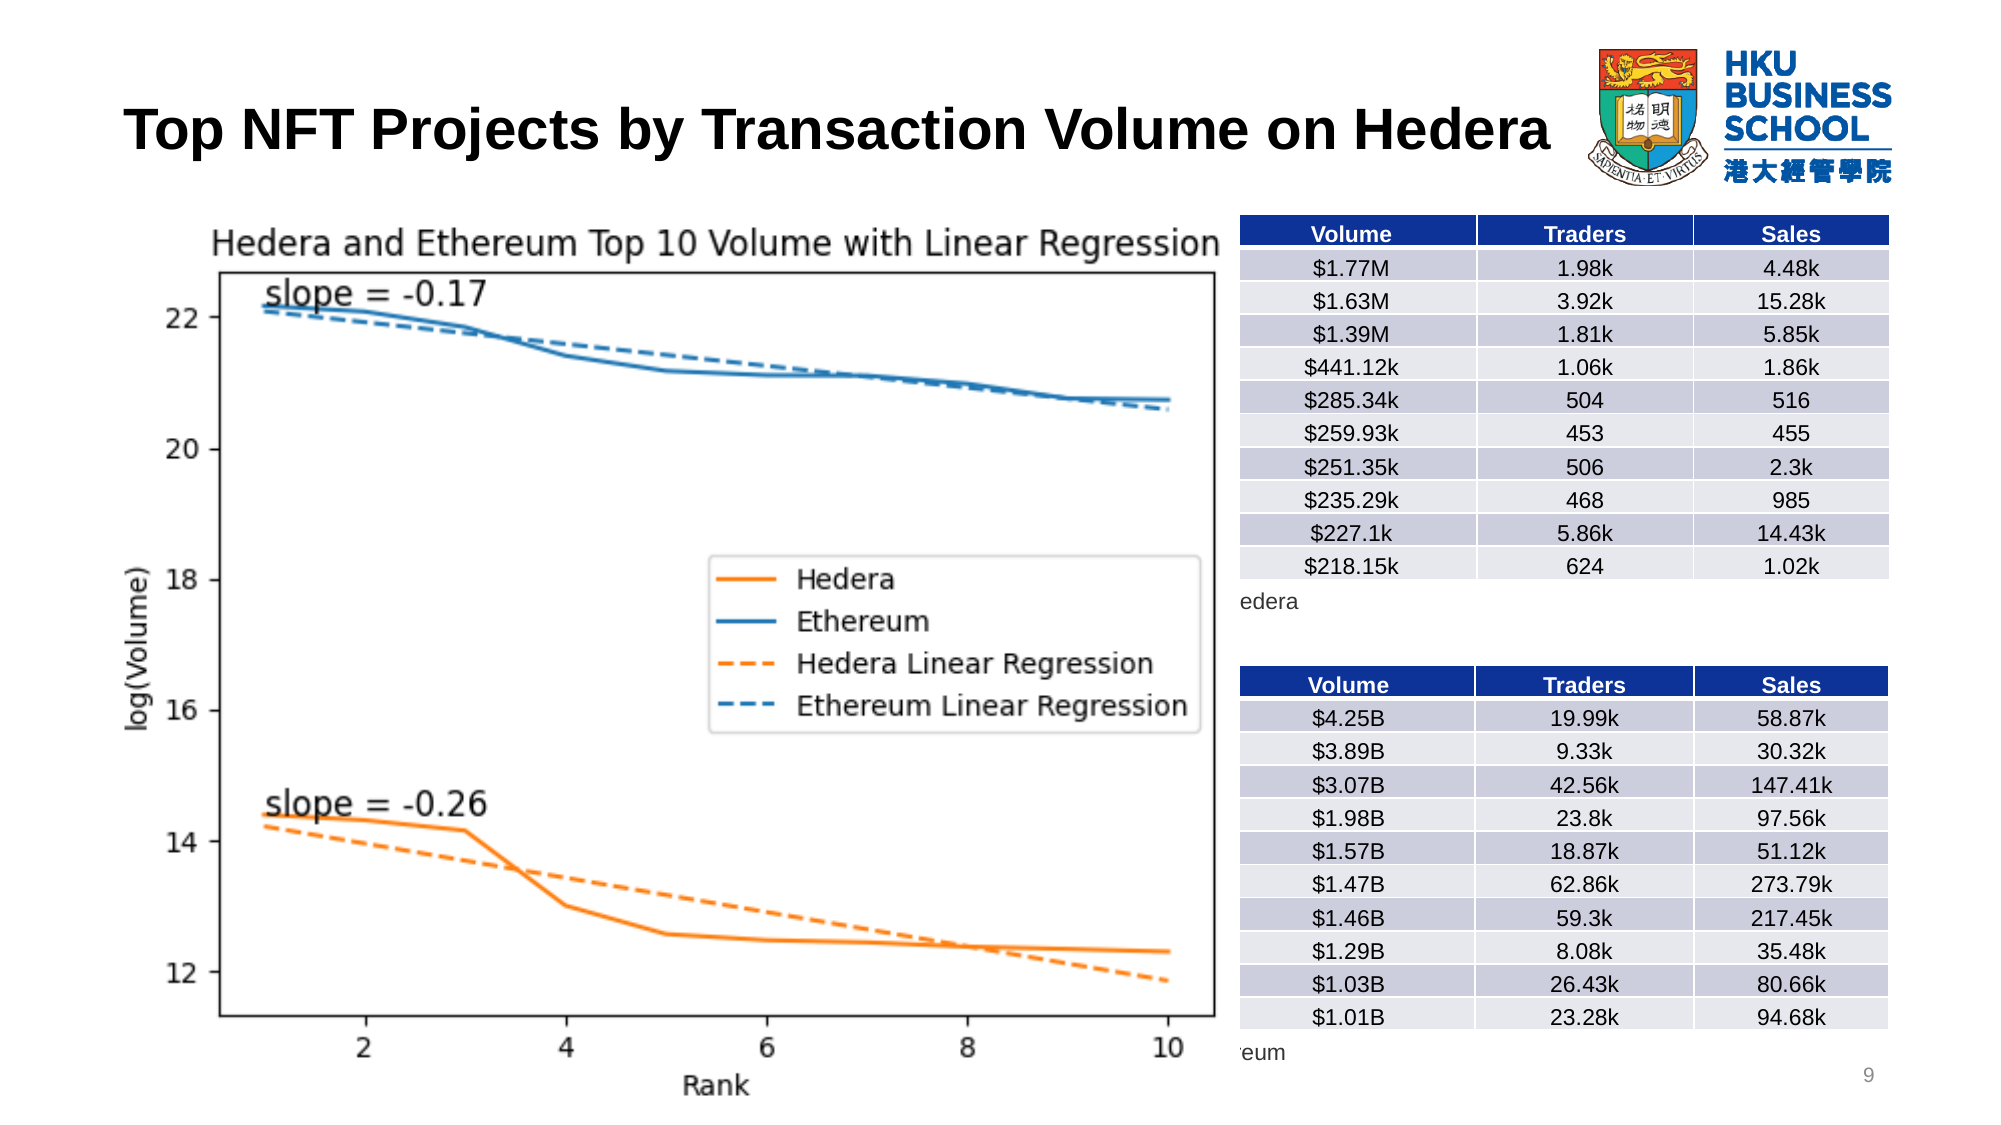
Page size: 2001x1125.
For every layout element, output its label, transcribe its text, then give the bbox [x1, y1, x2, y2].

table_cell 26.43k [1476, 965, 1693, 996]
table_cell 5.86k [1478, 514, 1693, 545]
table_cell 51.12k [1695, 832, 1888, 864]
table_cell $1.63M [1240, 282, 1476, 313]
table_cell 80.66k [1695, 965, 1888, 996]
slide_number 9 [1289, 1051, 1890, 1097]
table_cell 62.86k [1476, 865, 1693, 897]
table_cell $235.29k [1240, 481, 1476, 512]
table_cell 624 [1478, 547, 1693, 579]
table_cell $259.93k [1240, 414, 1476, 446]
table_cell 8.08k [1476, 932, 1693, 963]
table_cell 94.68k [1695, 998, 1888, 1029]
text_box Top 10 NFT Projects by Transaction Volume on the Hedera [1240, 579, 1315, 622]
picture [104, 208, 1240, 1122]
table_cell 59.3k [1476, 898, 1693, 930]
table_header Volume [1240, 666, 1474, 696]
table_cell $3.07B [1240, 766, 1474, 797]
table_cell 4.48k [1694, 250, 1889, 280]
table_header Volume [1240, 215, 1476, 245]
table_cell 468 [1478, 481, 1693, 512]
table_cell 504 [1478, 381, 1693, 413]
table_cell 1.02k [1694, 547, 1889, 579]
table_cell $1.98B [1240, 799, 1474, 830]
table_cell 3.92k [1478, 282, 1693, 313]
table_header Traders [1478, 215, 1693, 245]
table_header Sales [1695, 666, 1888, 696]
table_header Sales [1694, 215, 1889, 245]
picture [1588, 49, 1892, 186]
table_cell 455 [1694, 414, 1889, 446]
table_cell 516 [1694, 381, 1889, 413]
table_cell 273.79k [1695, 865, 1888, 897]
table_cell 217.45k [1695, 898, 1888, 930]
title Top NFT Projects by Transaction Volume on Hedera [108, 21, 1890, 169]
table_cell $1.46B [1240, 898, 1474, 930]
table_cell 985 [1694, 481, 1889, 512]
table_cell 14.43k [1694, 514, 1889, 545]
table_cell 23.28k [1476, 998, 1693, 1029]
table_cell 2.3k [1694, 448, 1889, 479]
table_cell 30.32k [1695, 733, 1888, 764]
text_box Top 10 NFT Projects by Transaction Volume on Ethereum [1240, 1030, 1302, 1073]
table_cell $218.15k [1240, 547, 1476, 579]
table_cell 1.81k [1478, 315, 1693, 346]
table_cell $1.01B [1240, 998, 1474, 1029]
table_cell $1.39M [1240, 315, 1476, 346]
table_cell 147.41k [1695, 766, 1888, 797]
table_cell $3.89B [1240, 733, 1474, 764]
table_cell 18.87k [1476, 832, 1693, 864]
table_cell $441.12k [1240, 348, 1476, 379]
table_cell 1.98k [1478, 250, 1693, 280]
table_cell $285.34k [1240, 381, 1476, 413]
table_cell 58.87k [1695, 701, 1888, 731]
table_cell $1.57B [1240, 832, 1474, 864]
table_cell 15.28k [1694, 282, 1889, 313]
table_cell $227.1k [1240, 514, 1476, 545]
table_cell 1.06k [1478, 348, 1693, 379]
table_cell 23.8k [1476, 799, 1693, 830]
table_cell $1.29B [1240, 932, 1474, 963]
table_cell 97.56k [1695, 799, 1888, 830]
table_cell 19.99k [1476, 701, 1693, 731]
table_cell 5.85k [1694, 315, 1889, 346]
table_cell $1.47B [1240, 865, 1474, 897]
table_cell $251.35k [1240, 448, 1476, 479]
table_cell $1.03B [1240, 965, 1474, 996]
table_header Traders [1476, 666, 1693, 696]
table_cell 453 [1478, 414, 1693, 446]
table_cell 42.56k [1476, 766, 1693, 797]
table_cell 35.48k [1695, 932, 1888, 963]
table_cell 1.86k [1694, 348, 1889, 379]
table_cell $1.77M [1240, 250, 1476, 280]
table_cell 506 [1478, 448, 1693, 479]
table_cell $4.25B [1240, 701, 1474, 731]
table_cell 9.33k [1476, 733, 1693, 764]
